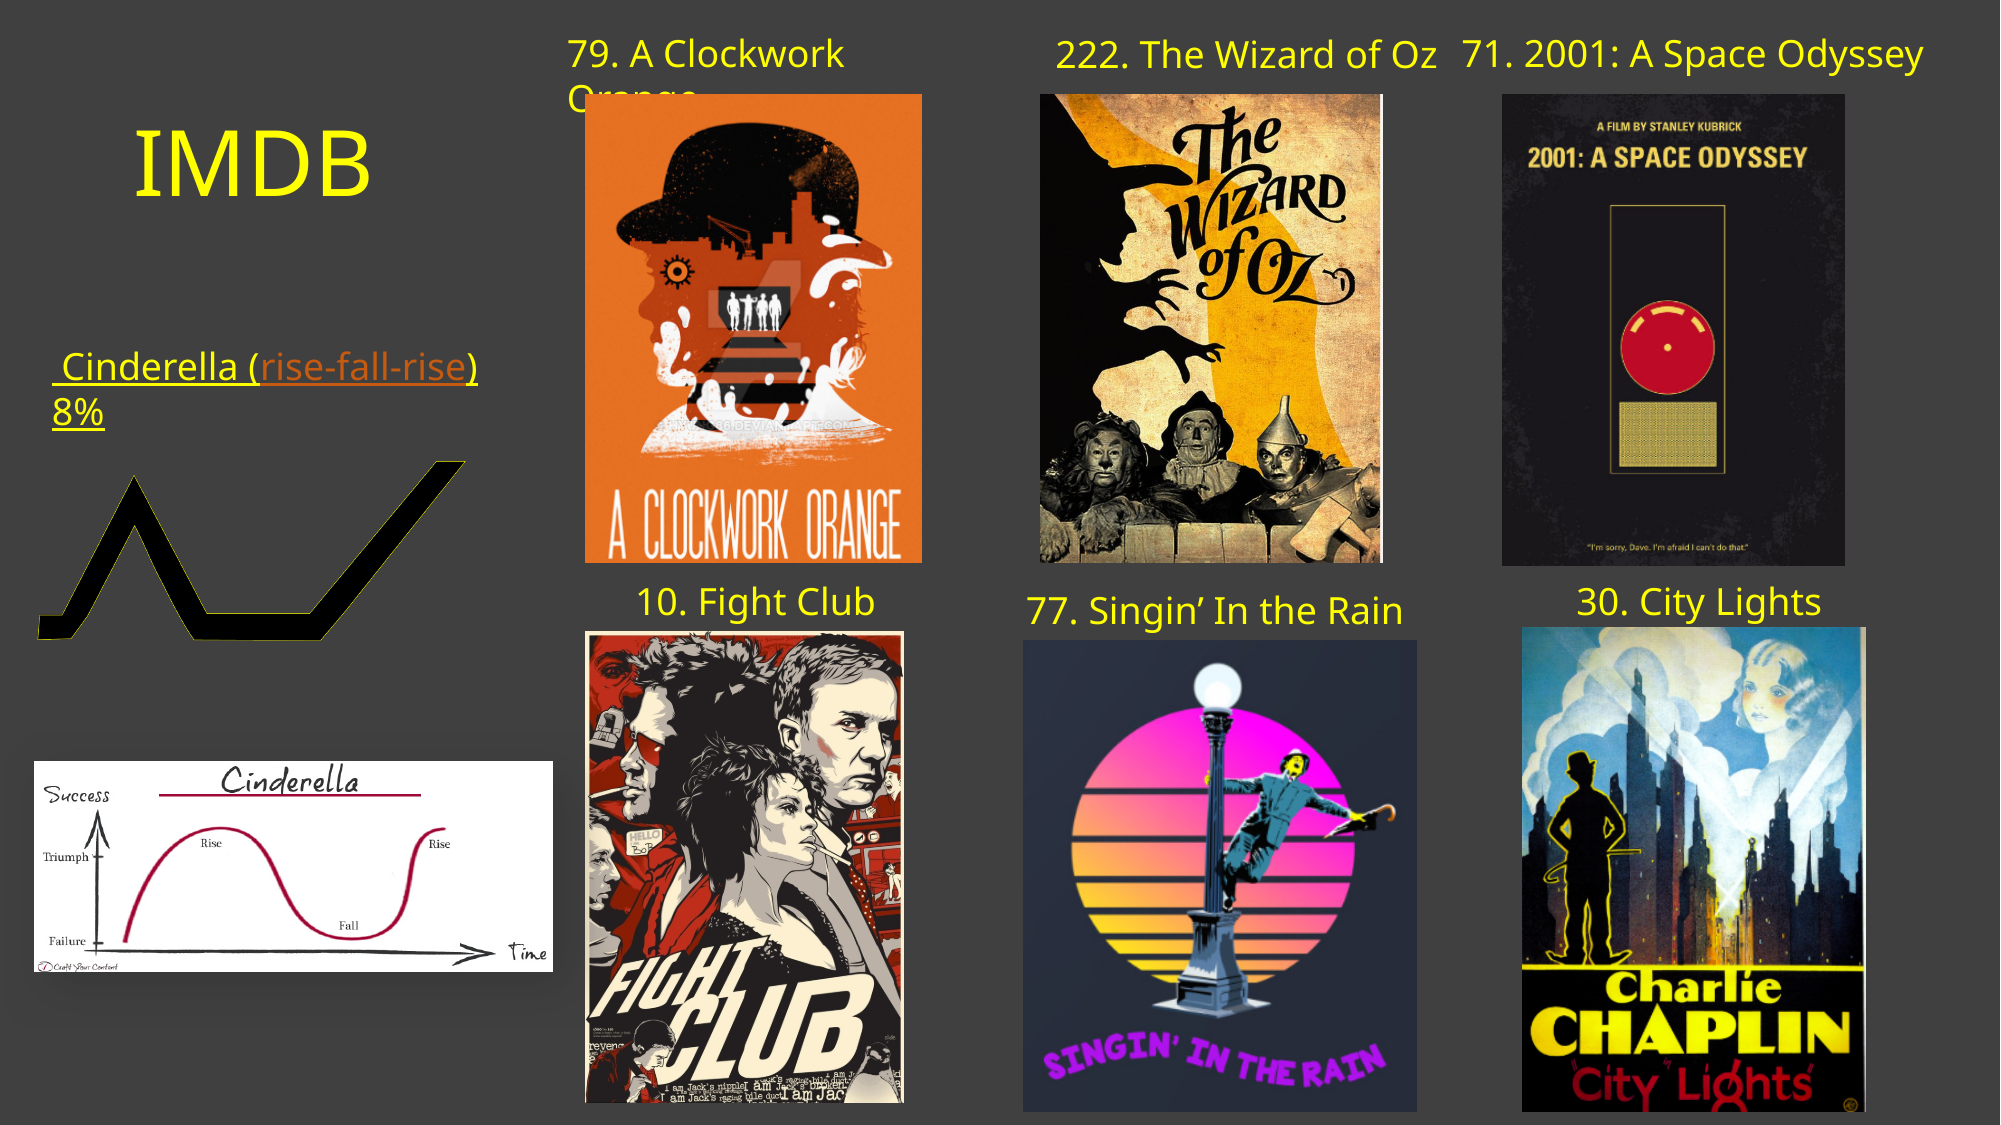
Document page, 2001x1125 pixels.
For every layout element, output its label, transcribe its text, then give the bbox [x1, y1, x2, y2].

text_box Cinderella (rise-fall-rise) 8% [37, 335, 555, 440]
text_box 71. 2001: A Space Odyssey [1446, 22, 2000, 83]
picture [585, 631, 904, 1103]
text_box 30. City Lights [1561, 570, 2000, 631]
picture [1522, 627, 1866, 1112]
picture [585, 94, 922, 563]
text_box IMDB [118, 90, 428, 336]
text_box 77. Singin’ In the Rain [1011, 579, 1475, 640]
picture [1023, 640, 1417, 1112]
picture [1502, 94, 1845, 566]
picture [36, 461, 466, 641]
picture [1040, 94, 1383, 563]
text_box 79. A Clockwork Orange [552, 22, 998, 128]
picture [34, 761, 553, 972]
text_box 222. The Wizard of Oz [1040, 23, 1457, 84]
text_box 10. Fight Club [620, 570, 1012, 631]
